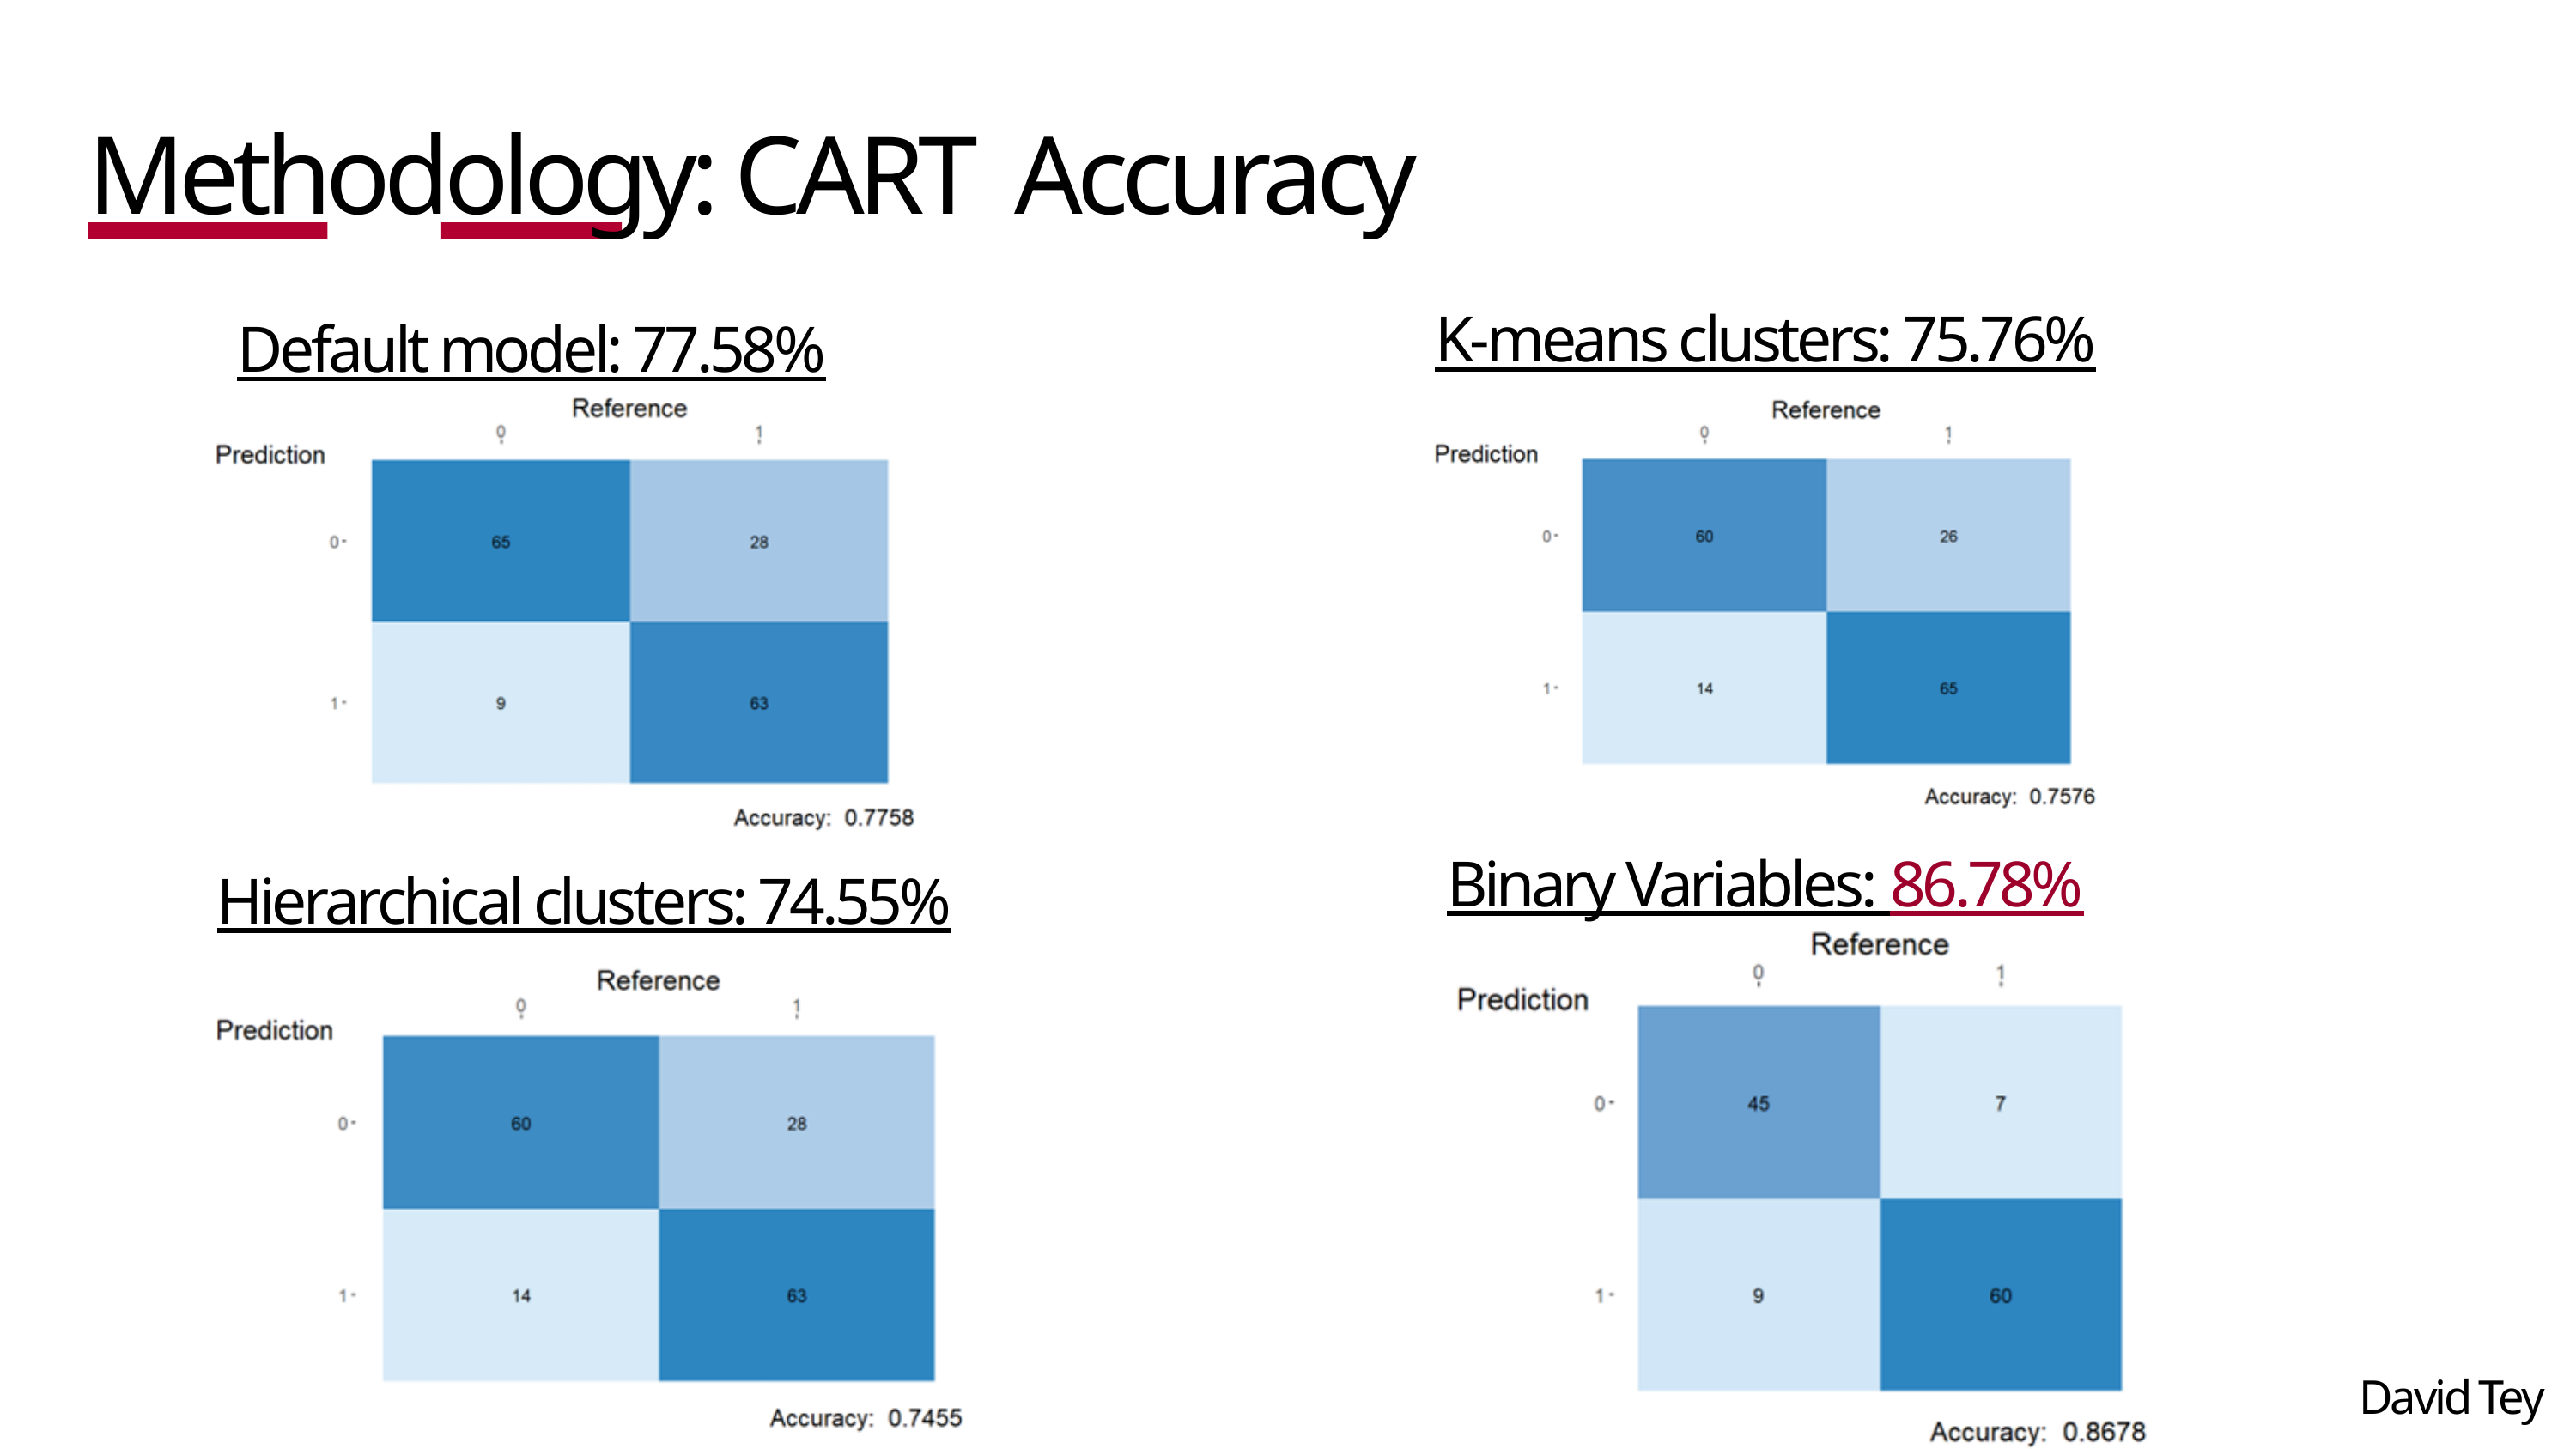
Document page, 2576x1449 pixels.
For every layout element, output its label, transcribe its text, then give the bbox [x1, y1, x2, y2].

text_box Hierarchical clusters: 74.55% [88, 848, 1080, 937]
text_box K-means clusters: 75.76% [1312, 287, 2219, 375]
text_box Binary Variables: 86.78% [1374, 831, 2157, 919]
picture [207, 387, 923, 838]
picture [1427, 396, 2104, 815]
picture [207, 952, 973, 1440]
text_box David Tey [2352, 1358, 2552, 1424]
picture [1448, 915, 2157, 1449]
text_box Default model: 77.58% [140, 297, 923, 385]
text_box Methodology: CART Accuracy [88, 85, 2217, 236]
